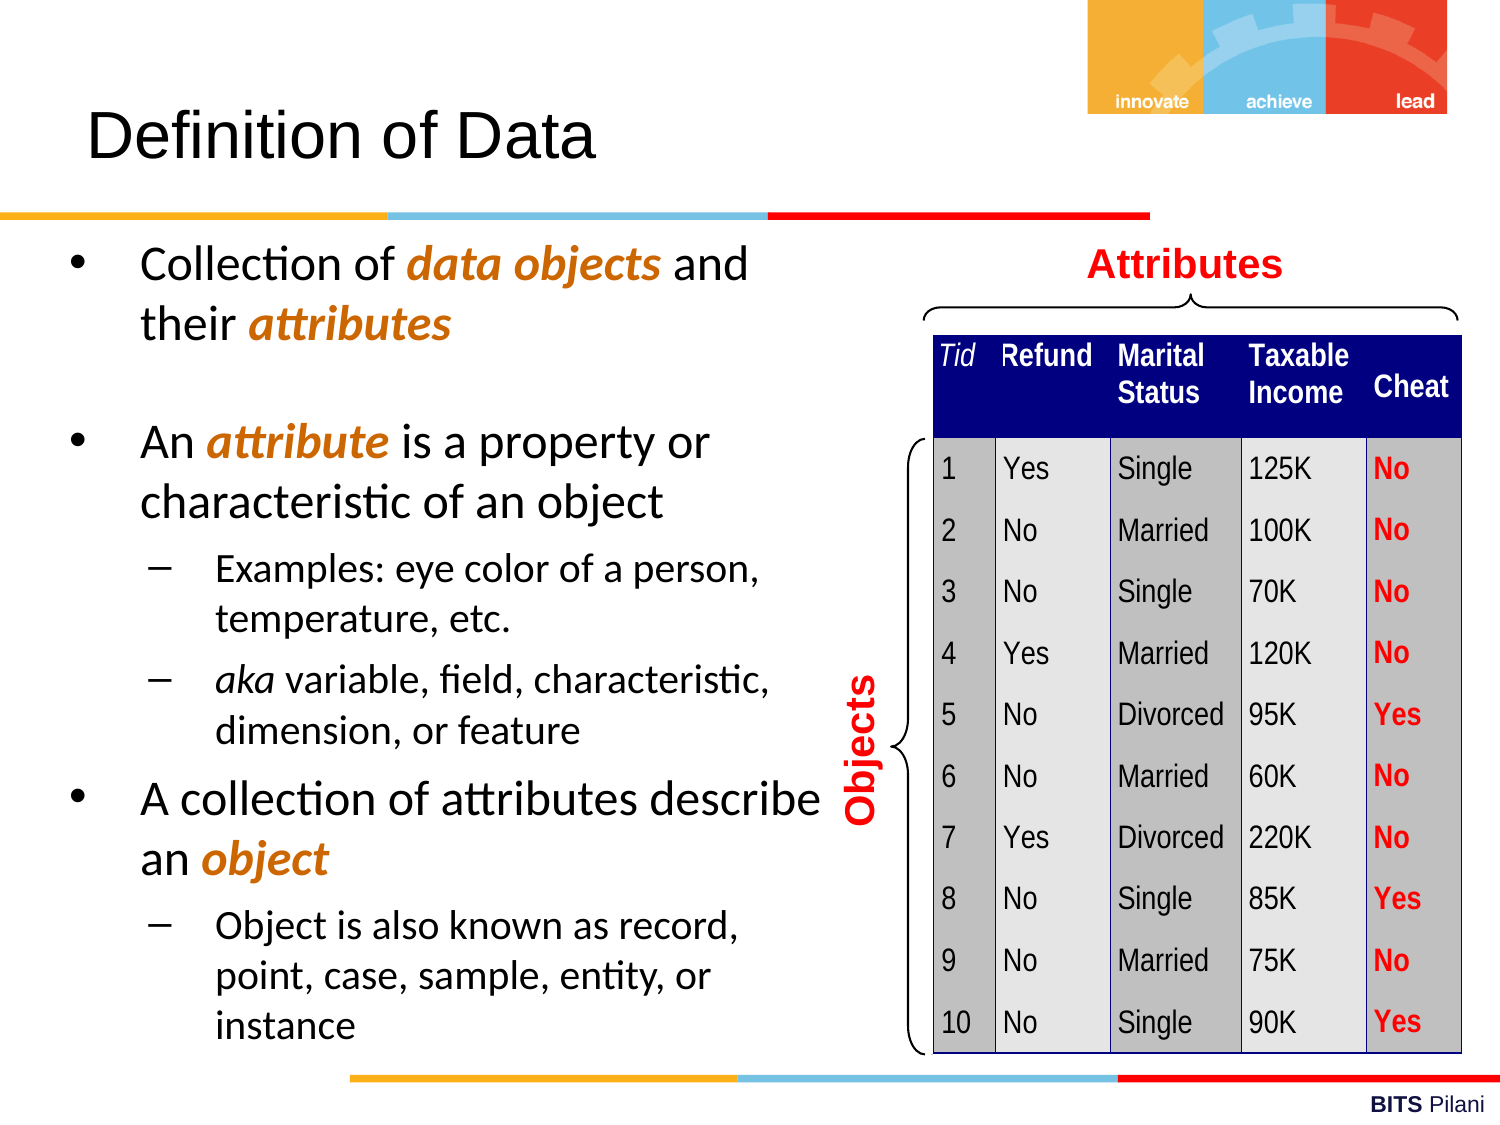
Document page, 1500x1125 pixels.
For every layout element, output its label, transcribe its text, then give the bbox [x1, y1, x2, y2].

text_box [891, 441, 918, 1052]
text_box Attributes [1071, 229, 1310, 292]
picture [1087, 0, 1448, 114]
title Definition of Data [71, 84, 1430, 173]
list Collection of data objects and their attributes An attribute is a property or characteristic of an object Examples: eye color of a person, temperature, etc. aka variable, field, characteristic, dimension, or feature A collection of attributes describe an object Object is also known as record, point, case, sample, entity, or instance [50, 223, 838, 1074]
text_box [923, 294, 1500, 1075]
text_box Objects [825, 655, 890, 843]
